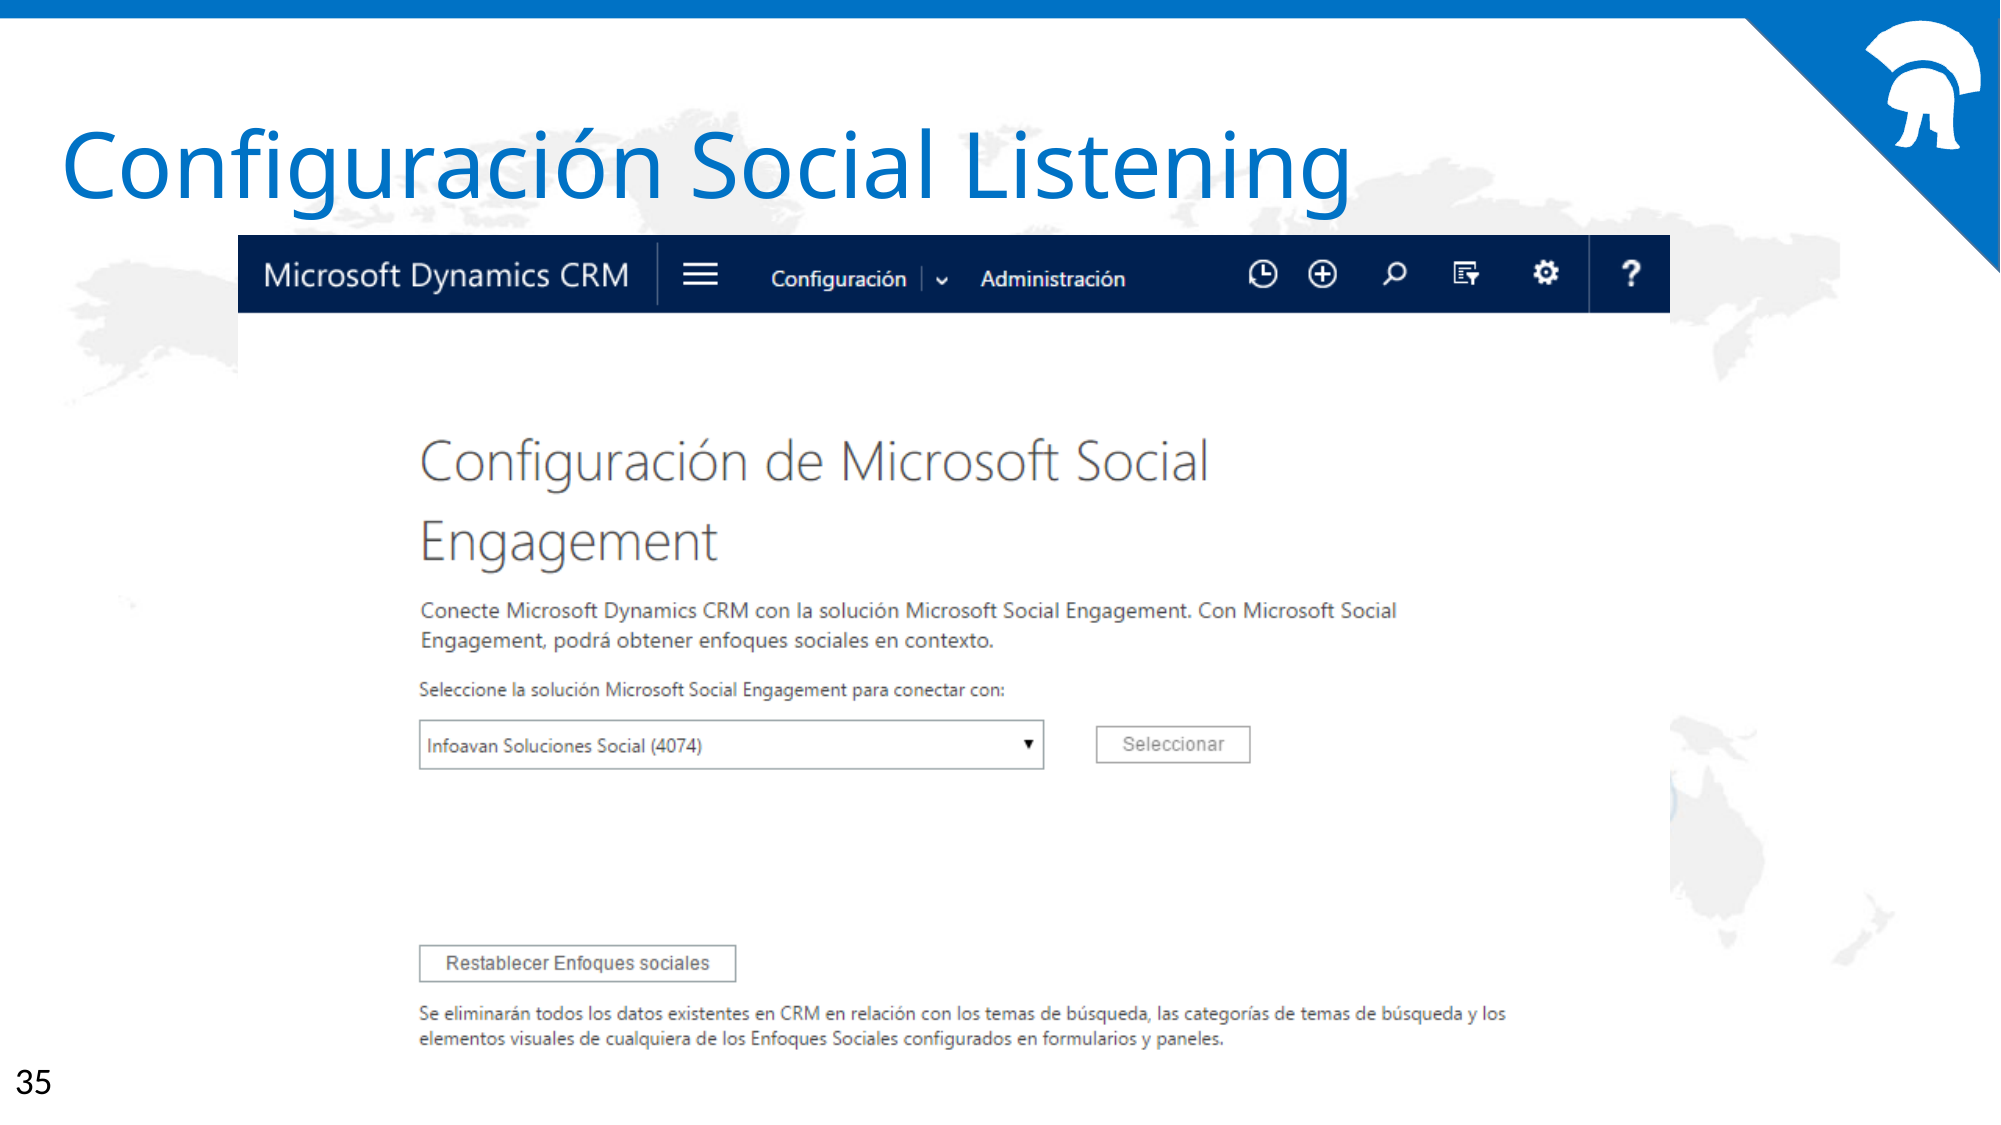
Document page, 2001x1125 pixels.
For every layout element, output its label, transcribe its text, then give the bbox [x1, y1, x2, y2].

slide_number 35 [0, 1049, 92, 1086]
title Configuración Social Listening [45, 59, 1863, 278]
picture [0, 0, 2001, 1125]
